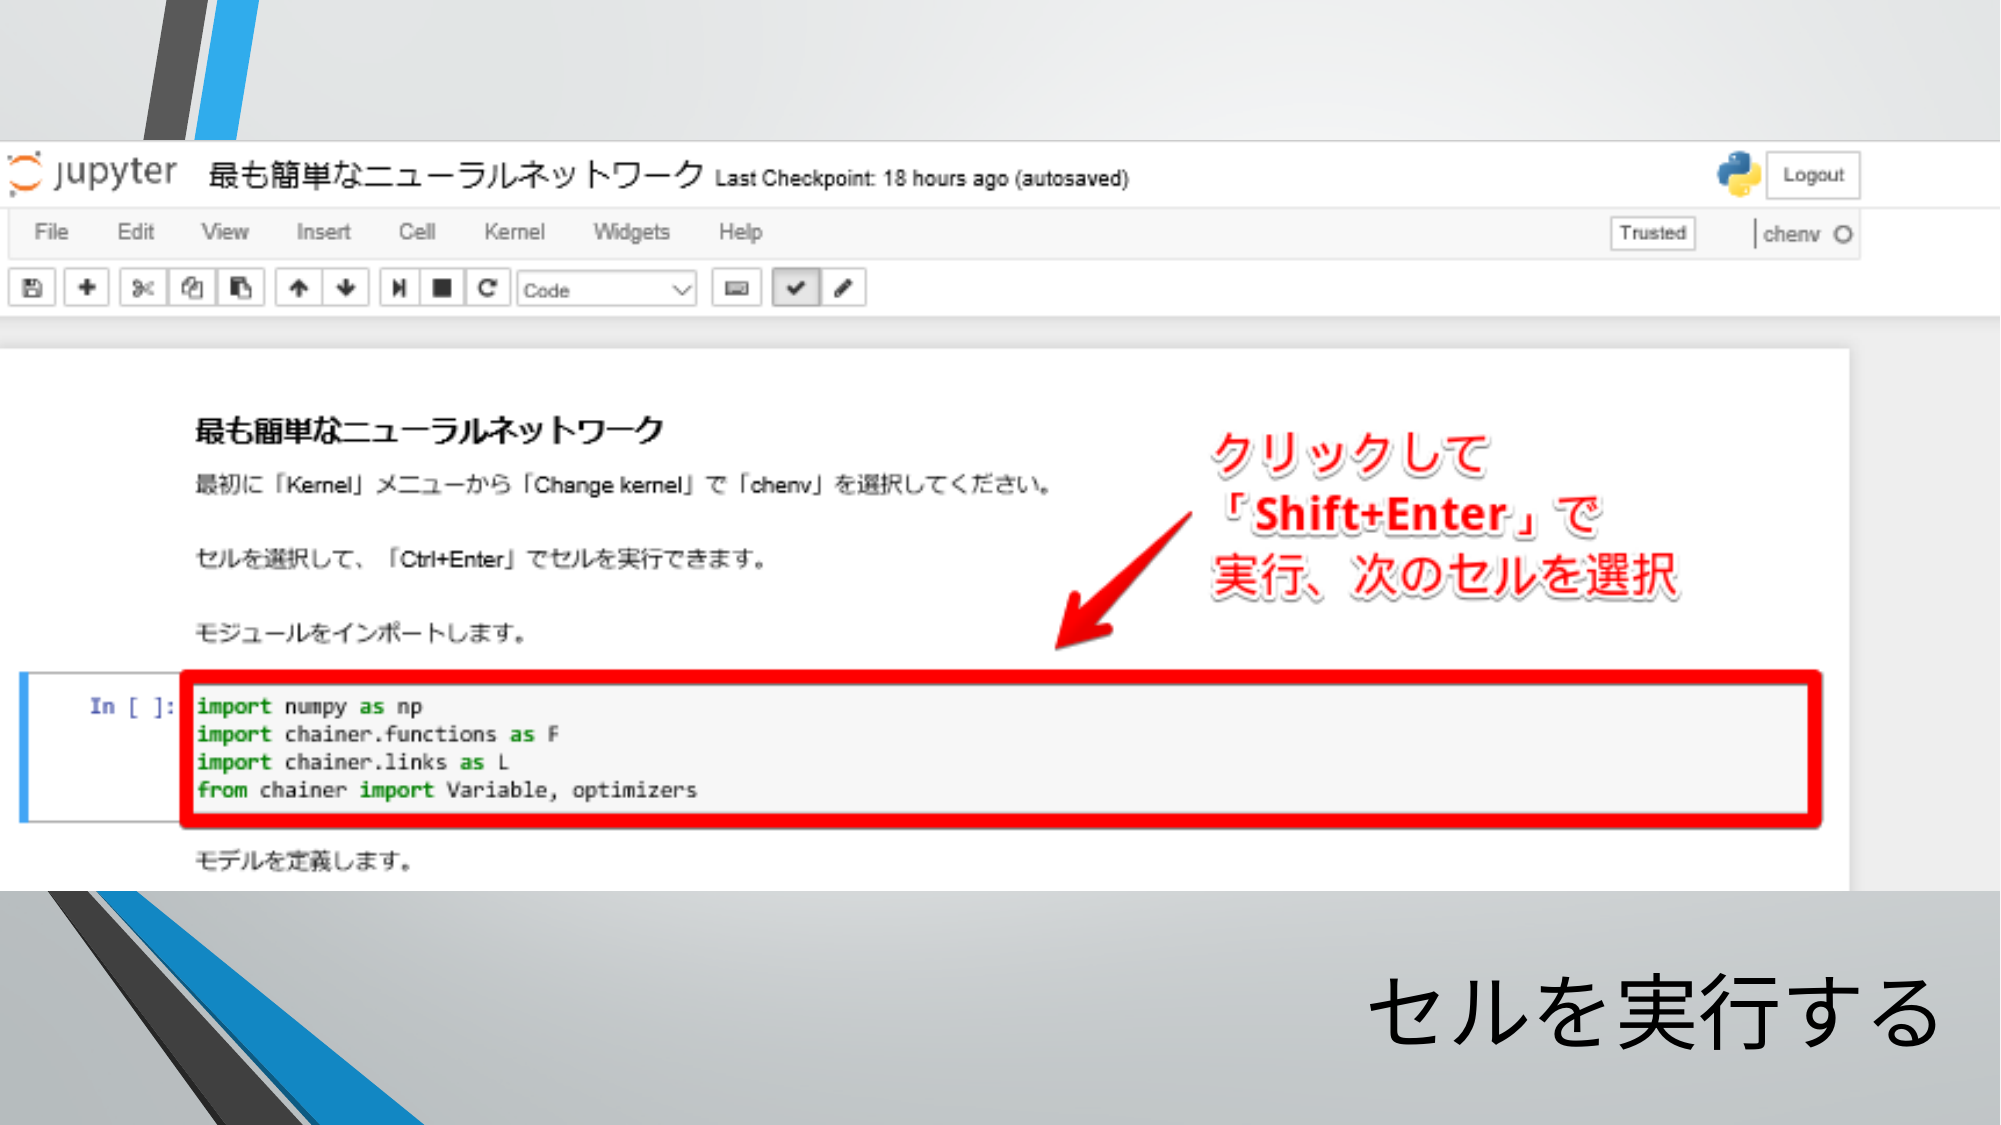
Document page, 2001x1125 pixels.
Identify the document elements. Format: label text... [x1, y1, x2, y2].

picture [0, 140, 2000, 891]
title セルを実行する [951, 901, 2000, 1119]
